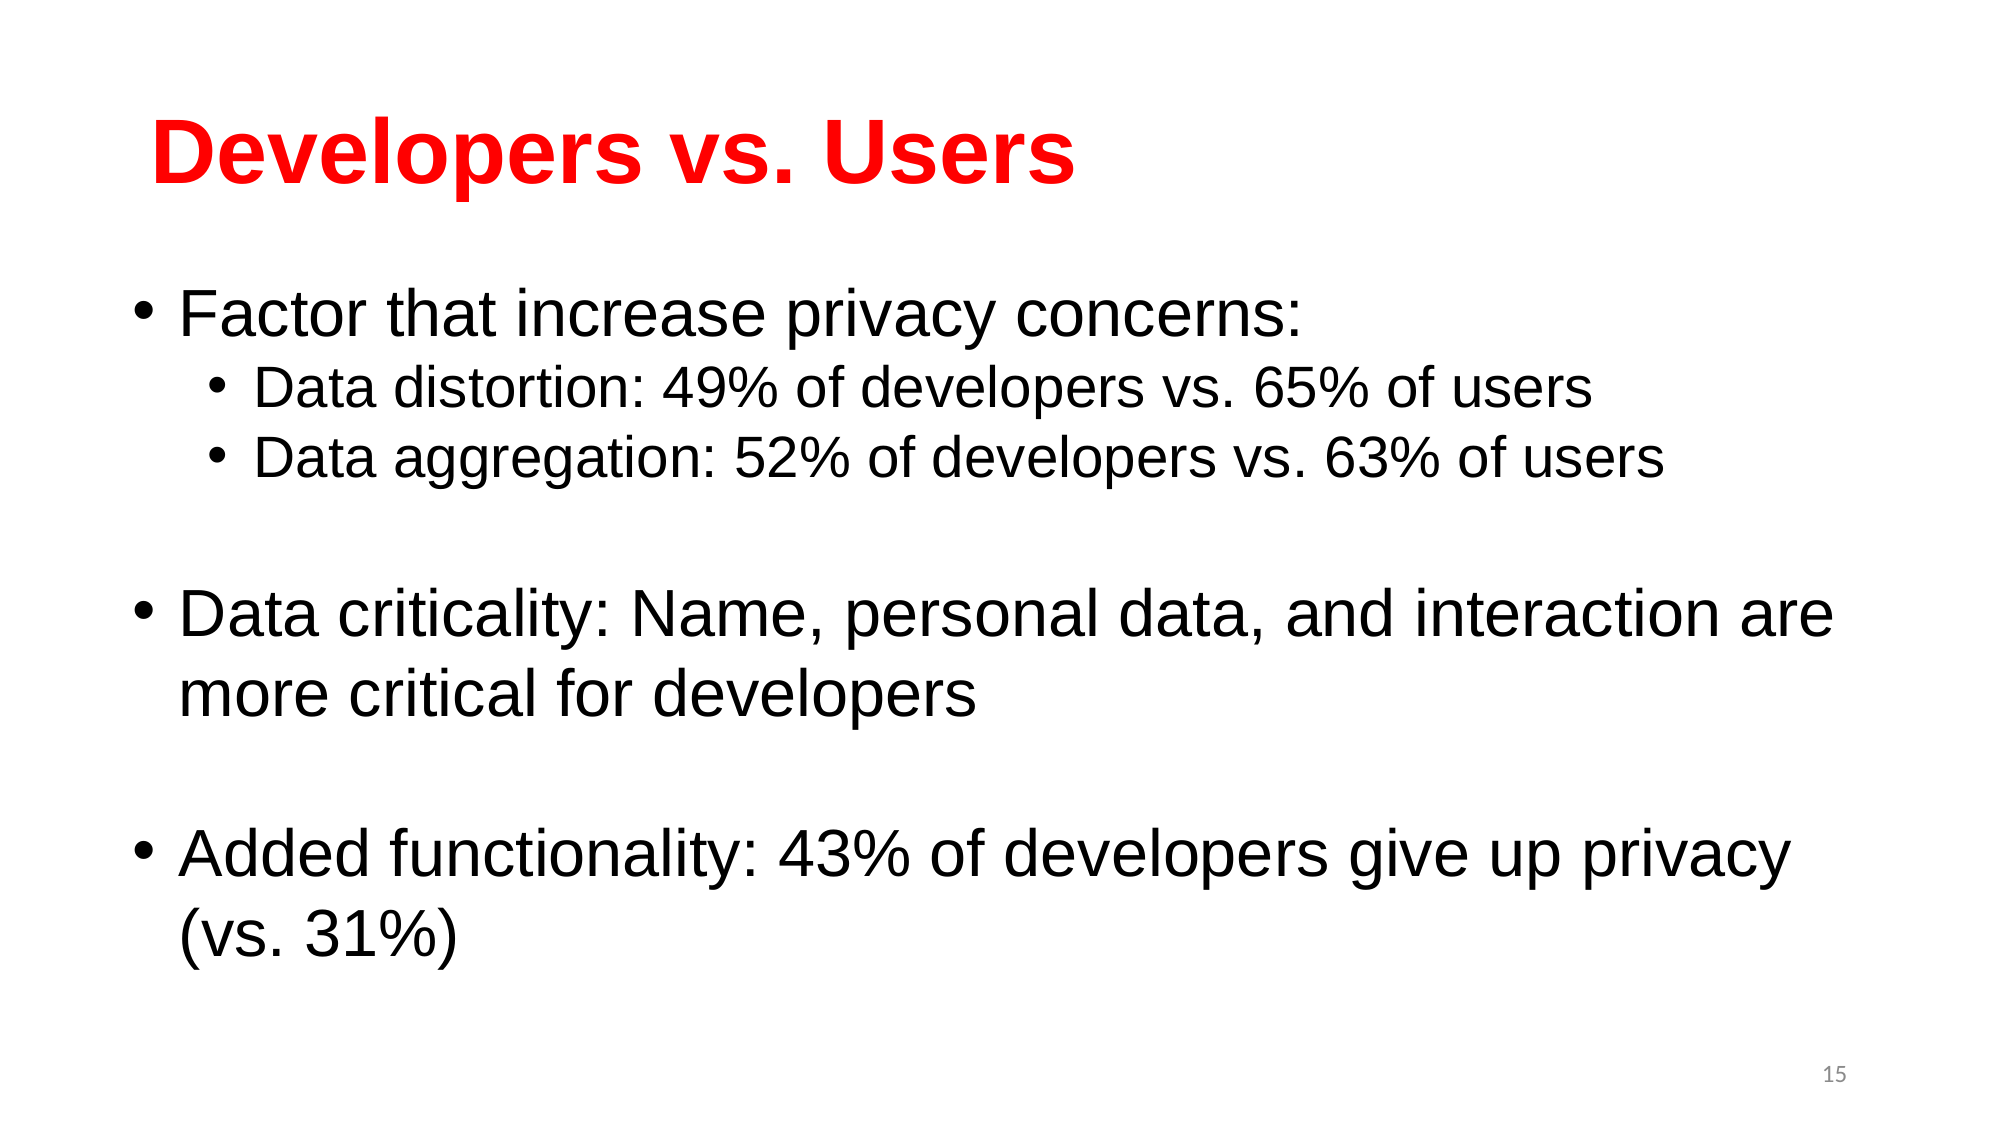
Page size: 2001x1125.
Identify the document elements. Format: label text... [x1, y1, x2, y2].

text_box Factor that increase privacy concerns: Data distortion: 49% of developers vs. 65% of users Data aggregation: 52% of developers vs. 63% of users Data criticality: Name, personal data, and interaction are more critical for developers Added functionality: 43% of developers give up privacy (vs. 31%) [117, 262, 1858, 977]
slide_number 15 [1412, 1042, 1863, 1103]
title Developers vs. Users [135, 44, 1861, 263]
